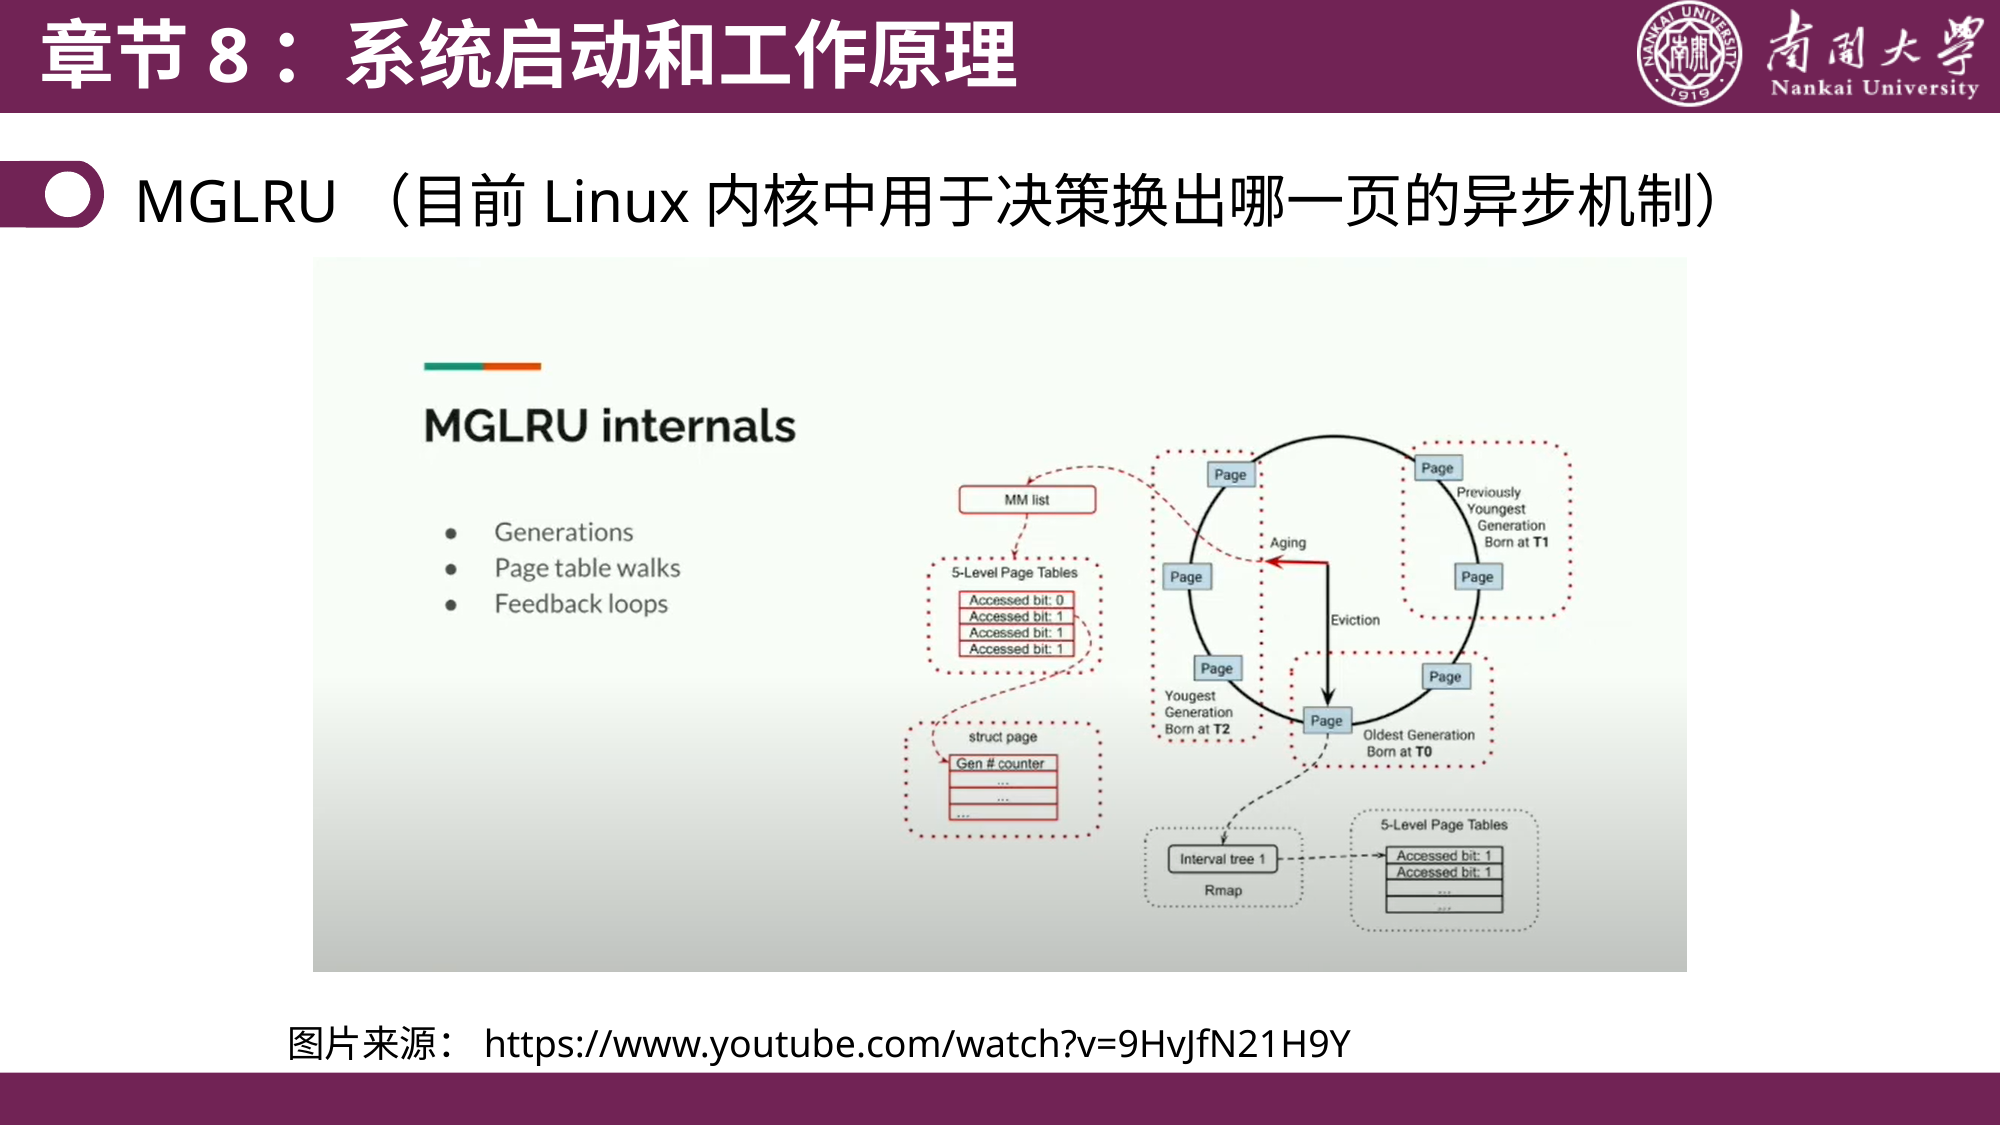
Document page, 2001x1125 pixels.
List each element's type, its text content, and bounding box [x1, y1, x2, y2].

text_box 图片来源：https://www.youtube.com/watch?v=9HvJfN21H9Y [272, 1012, 1603, 1073]
text_box MGLRU（目前Linux内核中用于决策换出哪一页的异步机制） [120, 142, 1850, 256]
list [312, 257, 1688, 972]
picture [1637, 0, 2001, 110]
